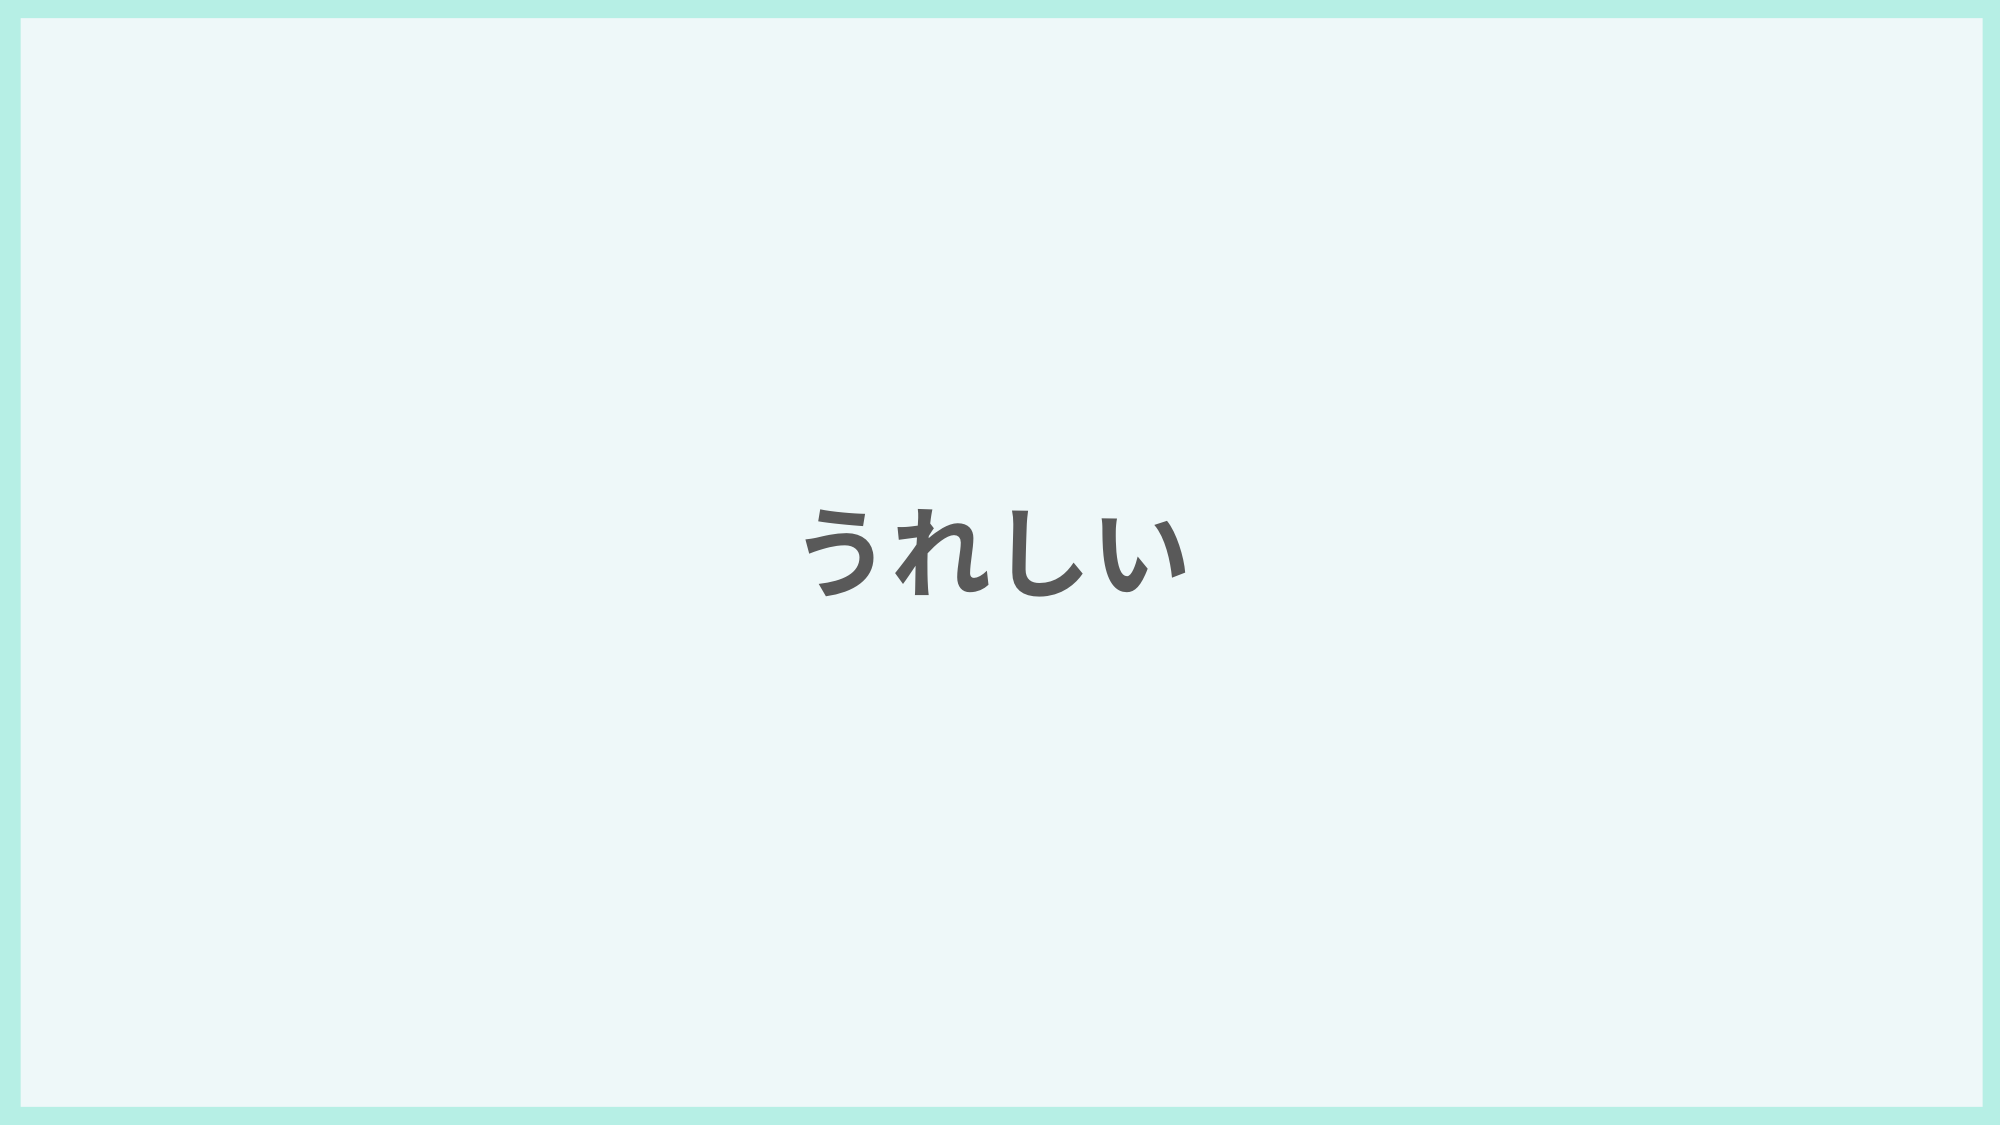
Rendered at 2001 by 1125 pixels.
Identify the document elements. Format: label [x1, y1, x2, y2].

text_box [0, 0, 2000, 1125]
